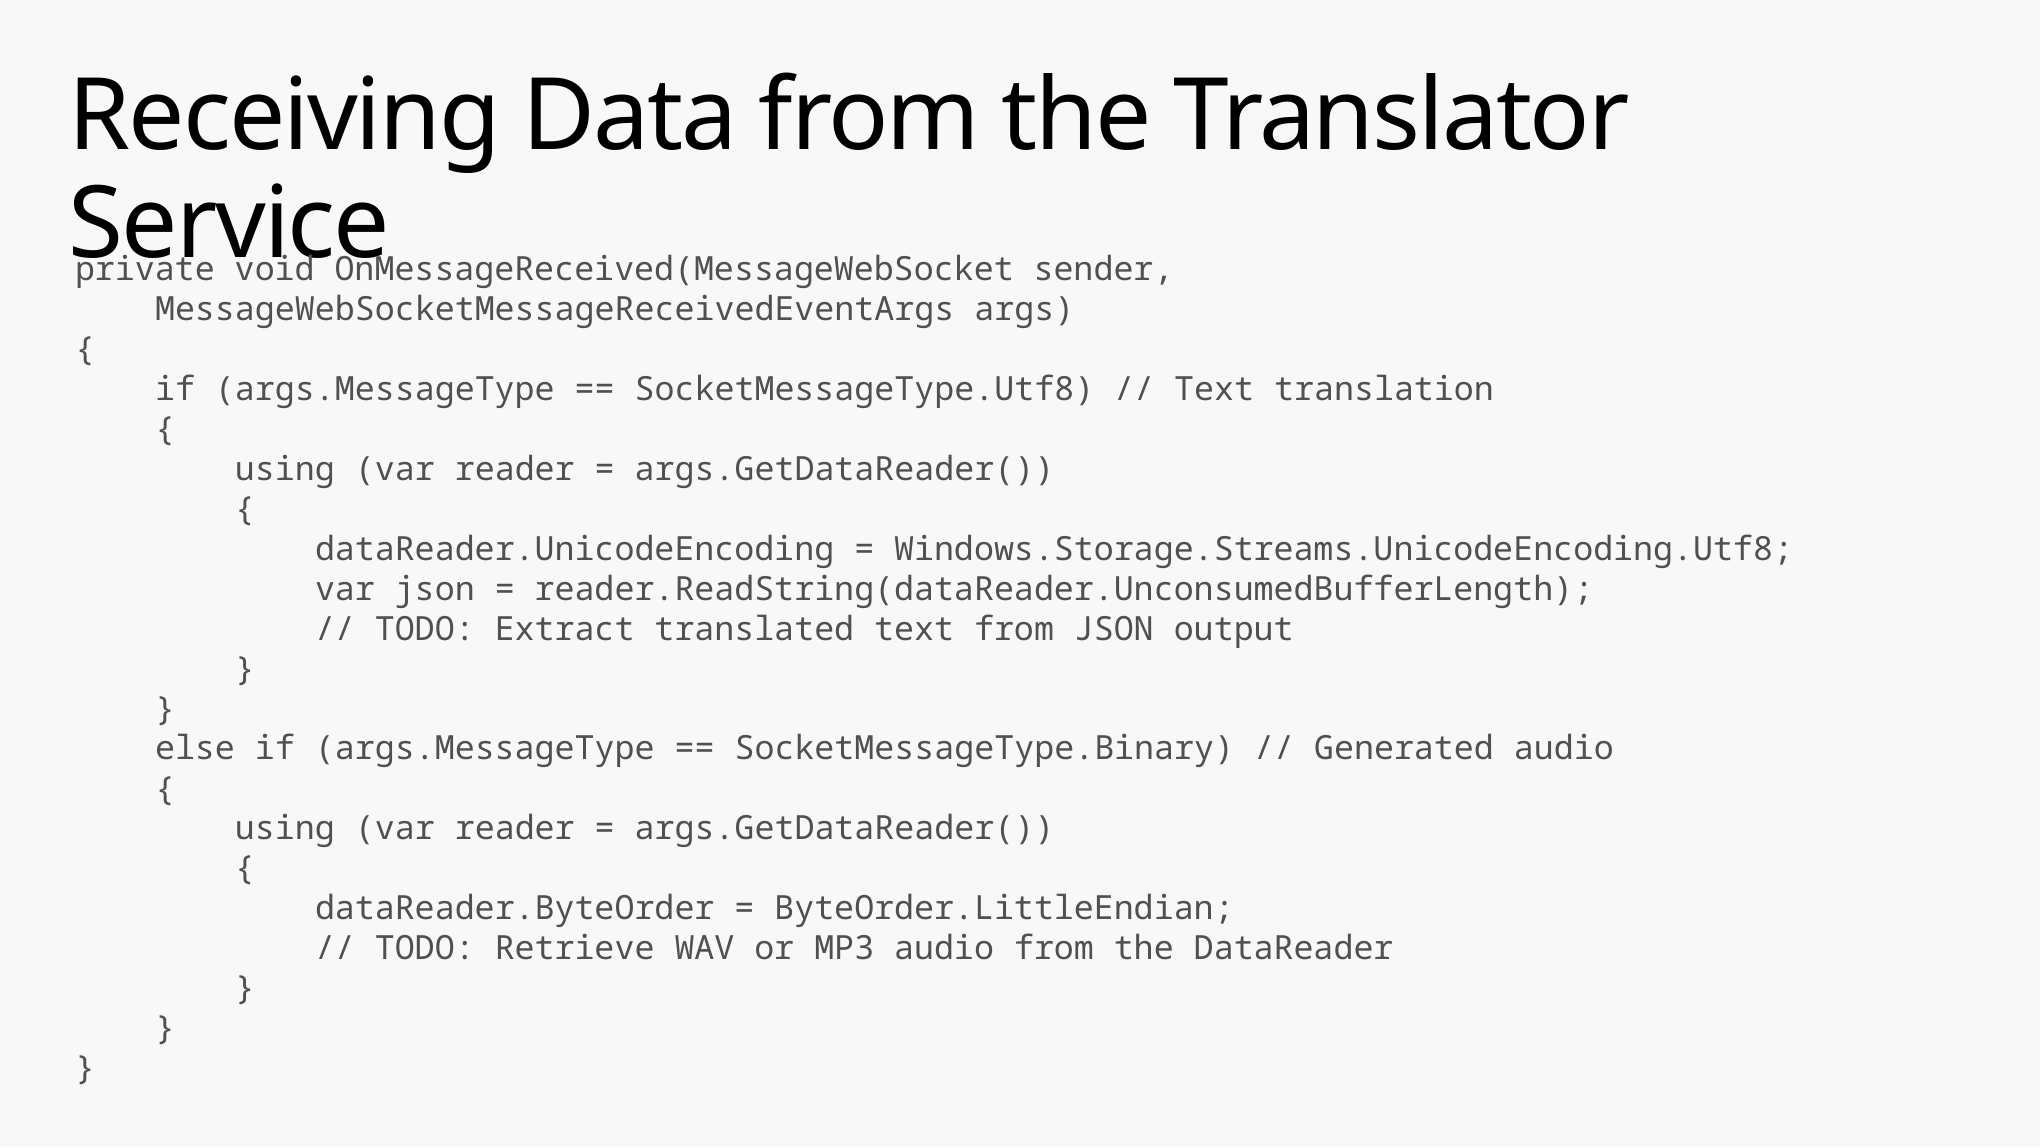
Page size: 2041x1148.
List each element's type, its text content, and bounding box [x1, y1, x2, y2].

title Receiving Data from the Translator Service [45, 48, 1996, 199]
text_box private void OnMessageReceived(MessageWebSocket sender, MessageWebSocketMessageReceivedEventArgs args) { if (args.MessageType == SocketMessageType.Utf8) // Text translation { using (var reader = args.GetDataReader()) { dataReader.UnicodeEncoding = Windows.Storage.Streams.UnicodeEncoding.Utf8; var json = reader.ReadString(dataReader.UnconsumedBufferLength); // TODO: Extract translated text from JSON output } } else if (args.MessageType == SocketMessageType.Binary) // Generated audio { using (var reader = args.GetDataReader()) { dataReader.ByteOrder = ByteOrder.LittleEndian; // TODO: Retrieve WAV or MP3 audio from the DataReader } } } [45, 223, 1996, 1110]
